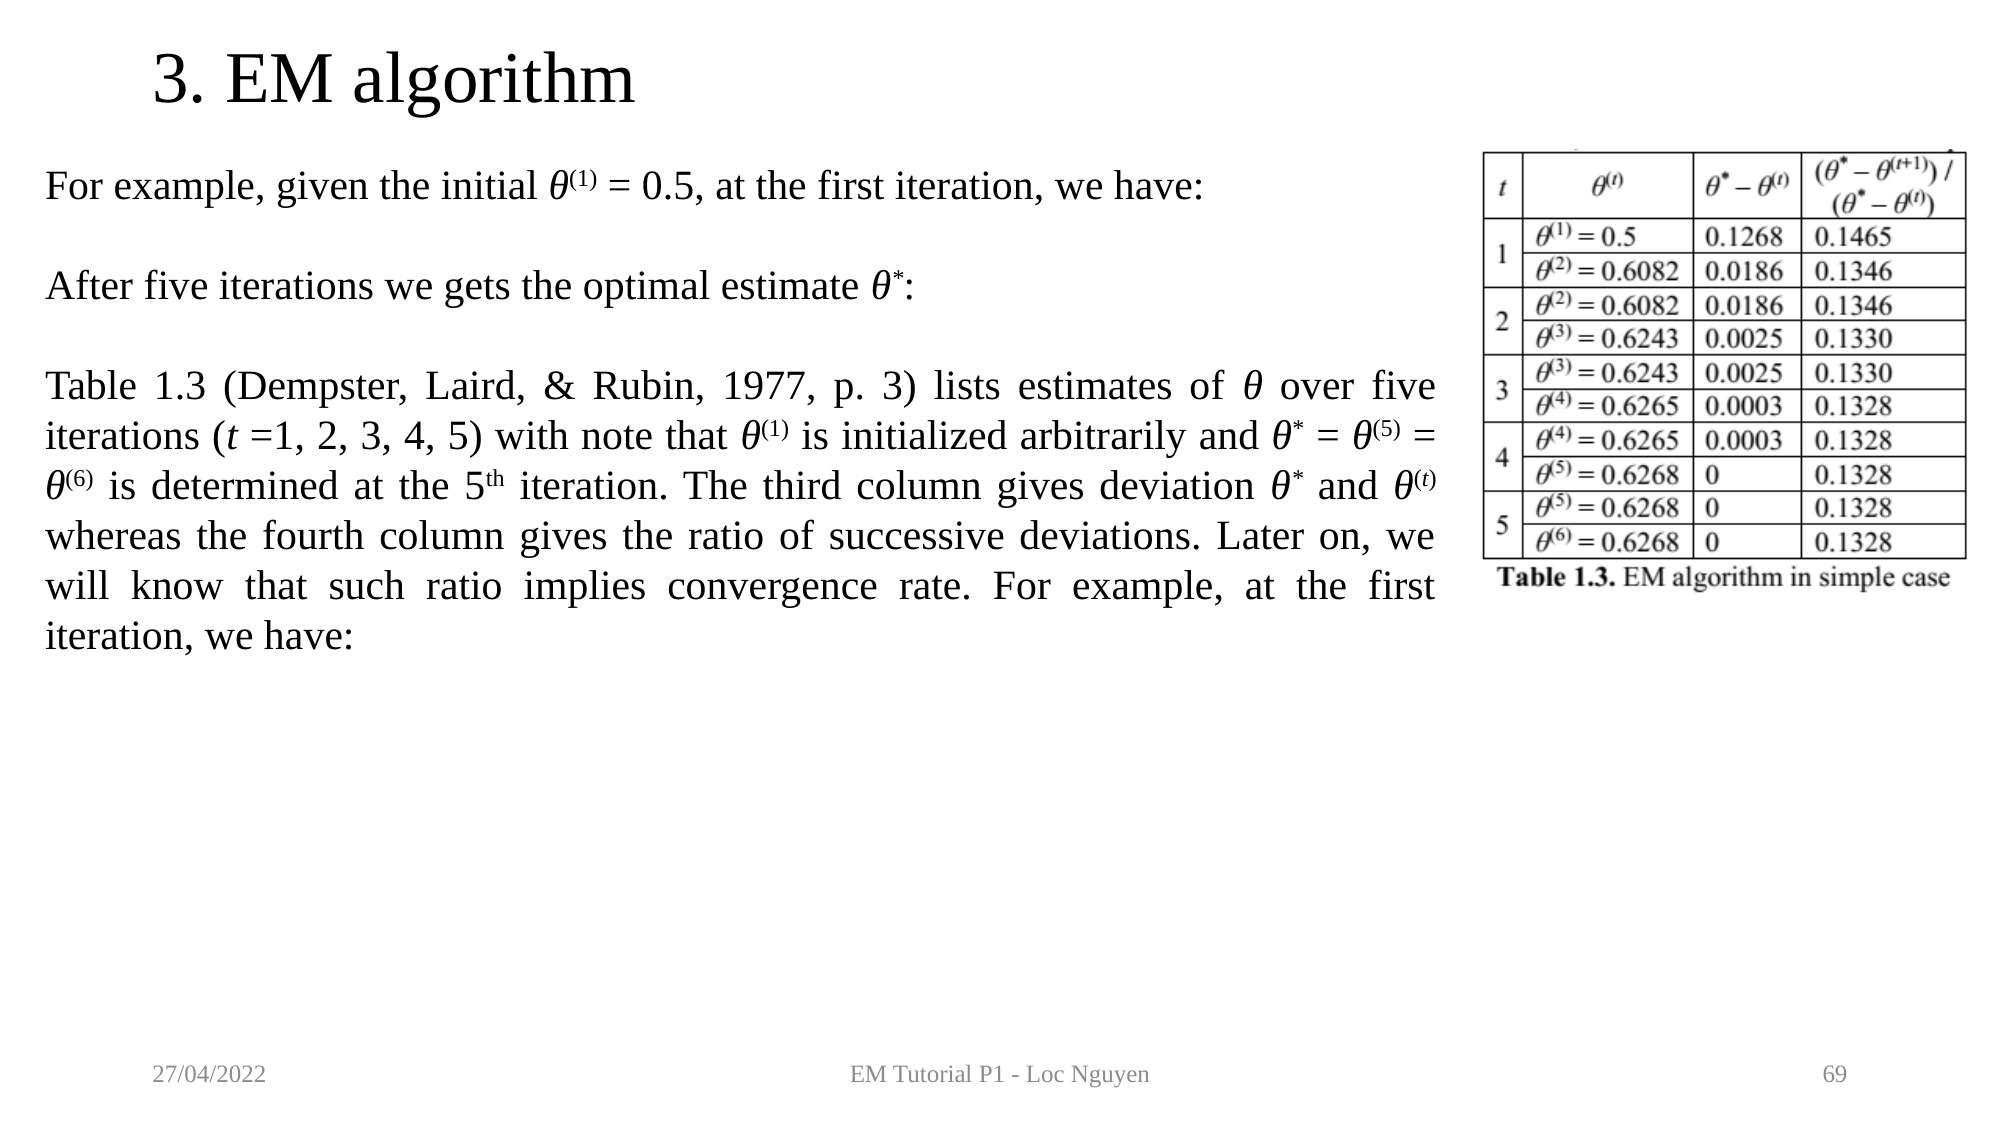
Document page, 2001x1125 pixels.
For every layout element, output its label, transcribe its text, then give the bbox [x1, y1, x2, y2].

slide_number 69 [1412, 1042, 1863, 1103]
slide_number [137, 1042, 588, 1103]
picture [1480, 149, 1970, 594]
title 3. EM algorithm [137, 19, 1863, 128]
footer EM Tutorial P1 - Loc Nguyen [662, 1042, 1338, 1103]
